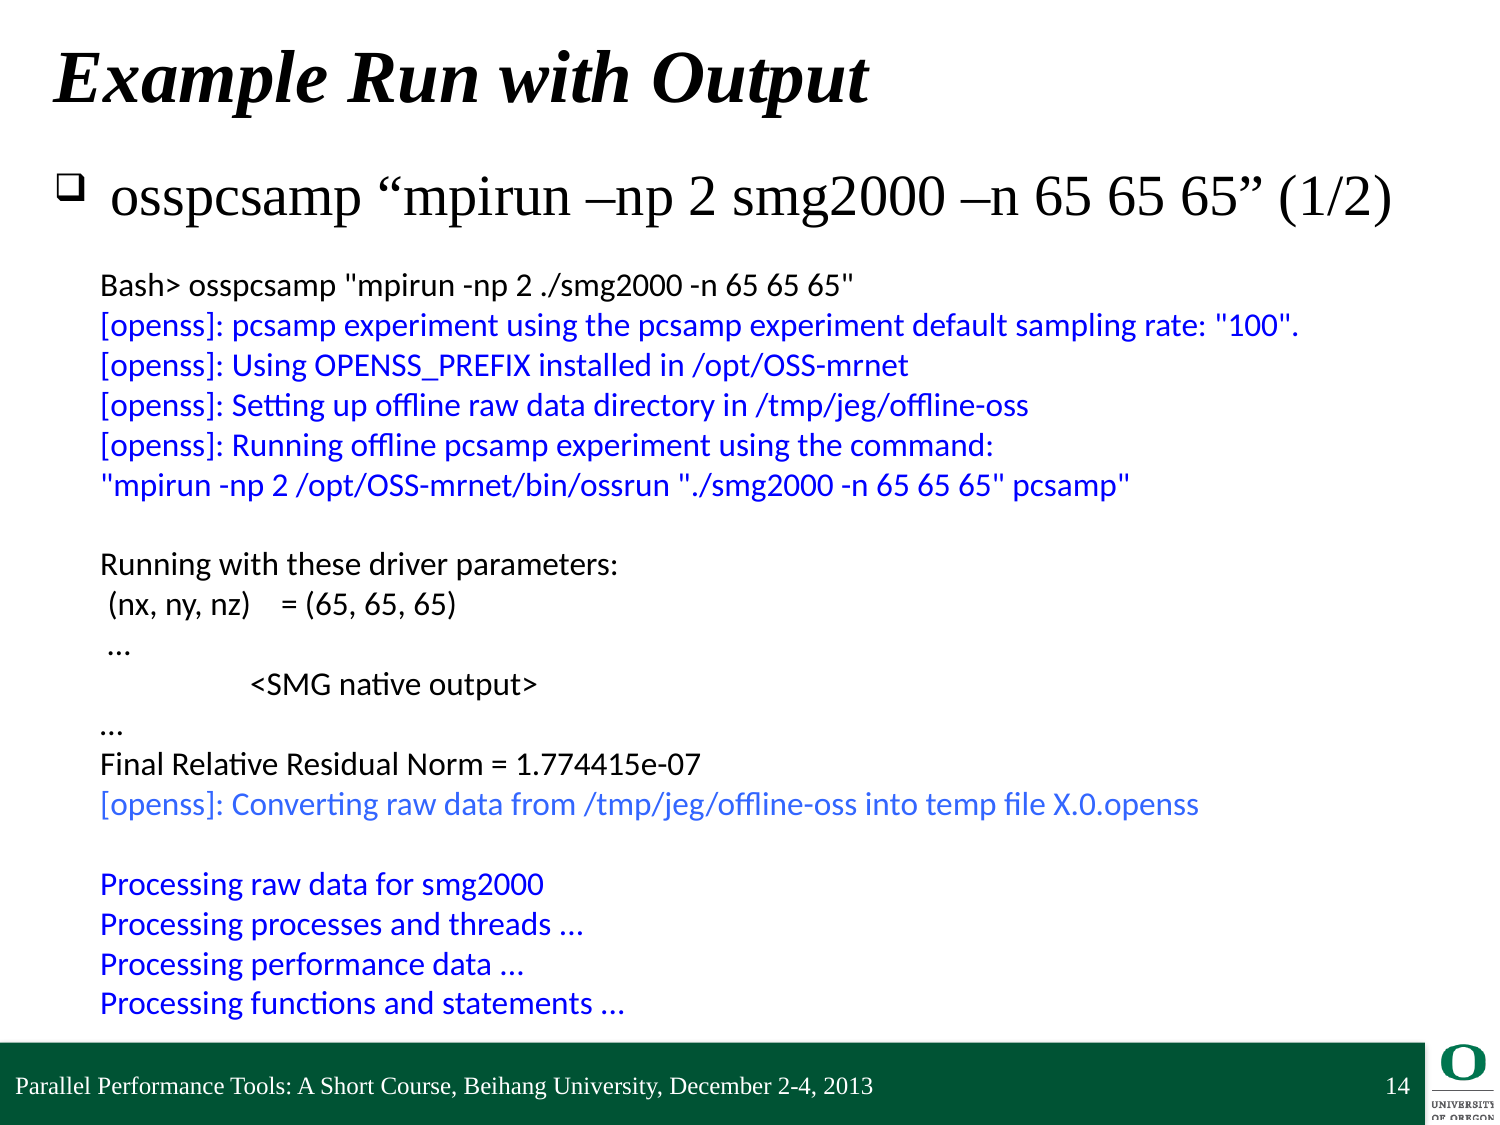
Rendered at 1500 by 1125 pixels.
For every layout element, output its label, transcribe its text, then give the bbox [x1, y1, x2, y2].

footer Parallel Performance Tools: A Short Course, Beihang University, December 2-4, 2013 [0, 1044, 988, 1125]
title Example Run with Output [39, 0, 1500, 145]
text_box Bash> osspcsamp "mpirun -np 2 ./smg2000 -n 65 65 65" [openss]: pcsamp experiment using the pcsamp experiment default sampling rate: "100". [openss]: Using OPENSS_PREFIX installed in /opt/OSS-mrnet [openss]: Setting up offline raw data directory in /tmp/jeg/offline-oss [openss]: Running offline pcsamp experiment using the command: "mpirun -np 2 /opt/OSS-mrnet/bin/ossrun "./smg2000 -n 65 65 65" pcsamp" Running with these driver parameters: (nx, ny, nz) = (65, 65, 65) … <SMG native output> … Final Relative Residual Norm = 1.774415e-07 [openss]: Converting raw data from /tmp/jeg/offline-oss into temp file X.0.openss Processing raw data for smg2000 Processing processes and threads ... Processing performance data ... Processing functions and statements ... [85, 255, 1431, 1069]
list osspcsamp “mpirun –np 2 smg2000 –n 65 65 65” (1/2) [39, 149, 1500, 1046]
slide_number 14 [1074, 1069, 1425, 1125]
